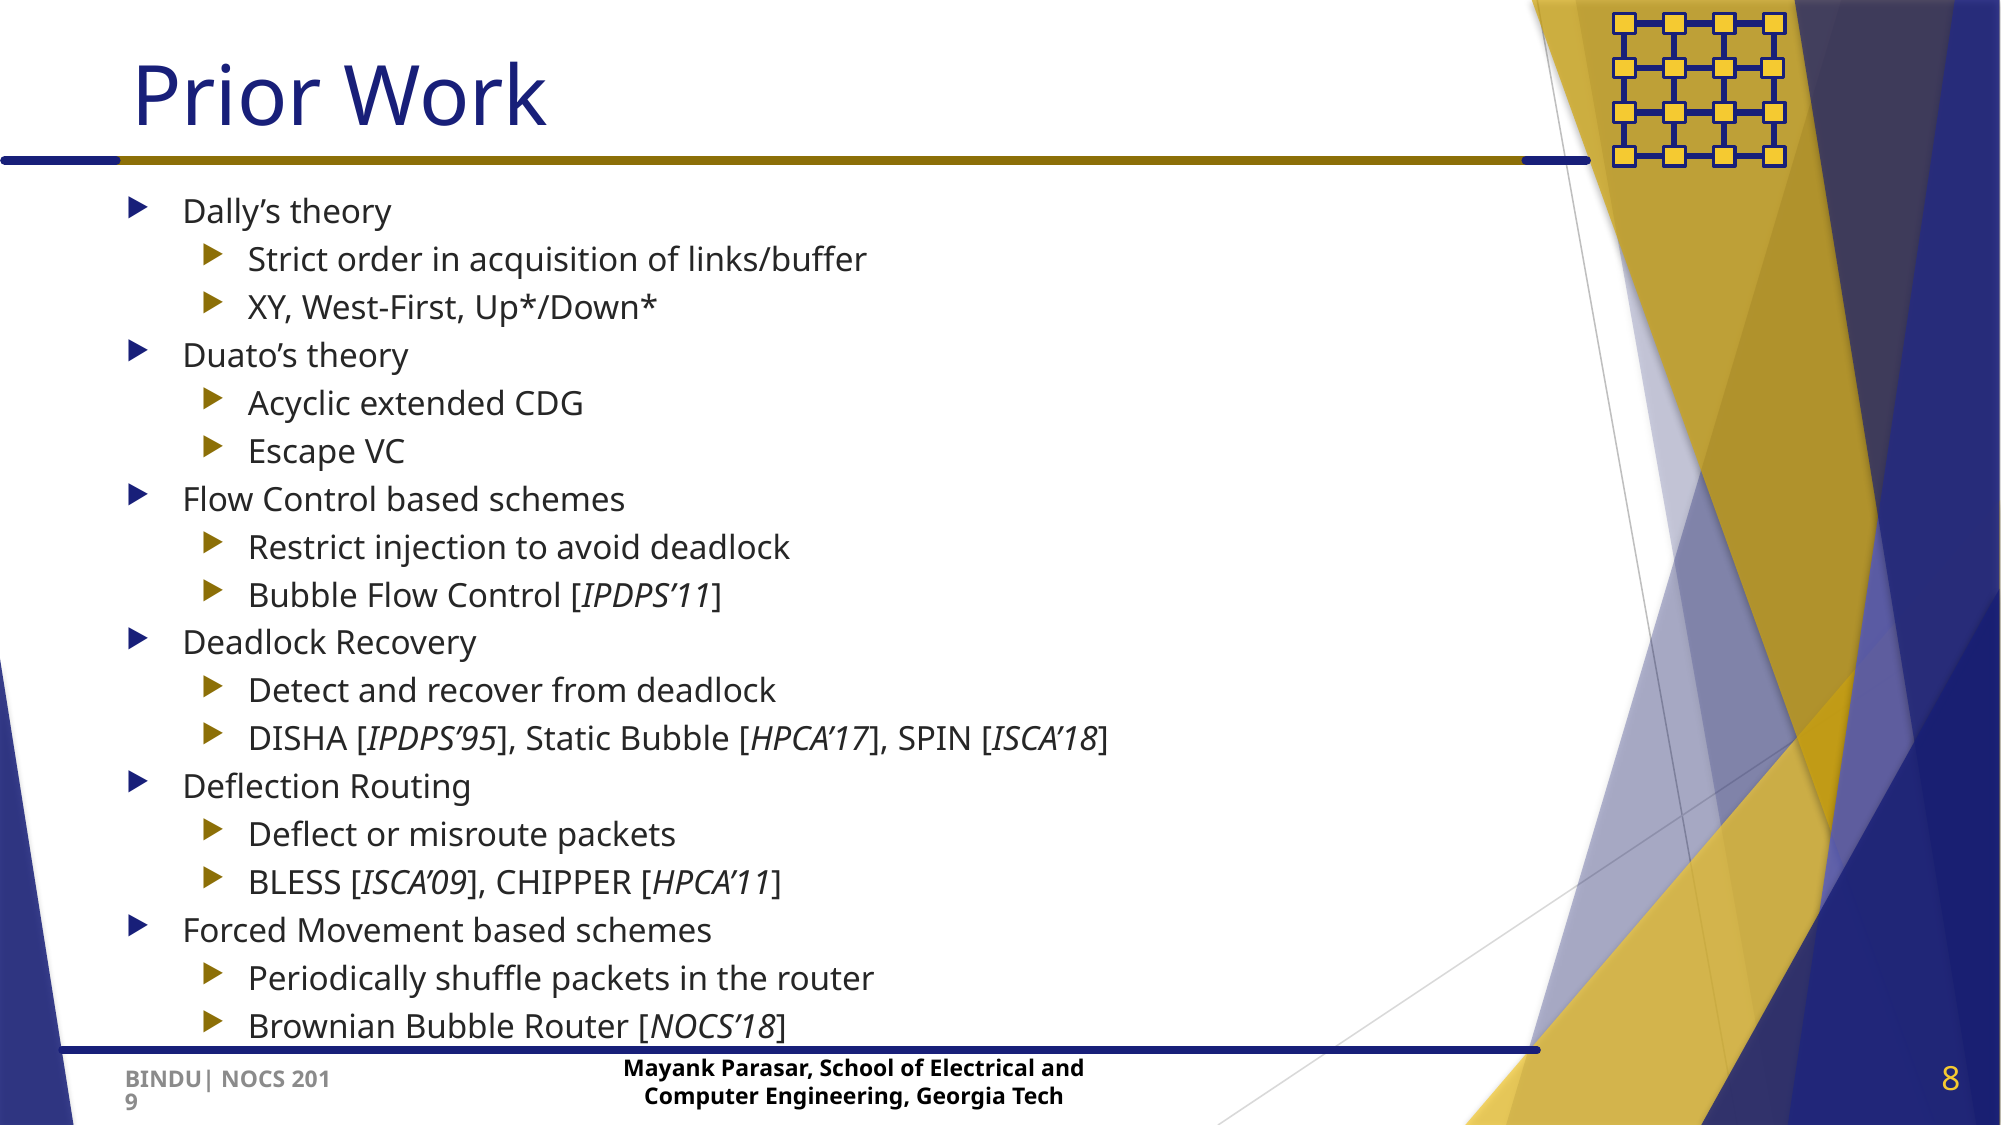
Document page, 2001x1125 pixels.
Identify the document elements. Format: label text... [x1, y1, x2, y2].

title Prior Work [115, 35, 1527, 161]
slide_number 8 [1863, 1050, 1976, 1110]
list Dally’s theory Strict order in acquisition of links/buffer XY, West-First, Up*/Down* Duato’s theory Acyclic extended CDG Escape VC Flow Control based schemes Restrict injection to avoid deadlock Bubble Flow Control [IPDPS’11] Deadlock Recovery Detect and recover from deadlock DISHA [IPDPS’95], Static Bubble [HPCA’17], SPIN [ISCA’18] Deflection Routing Deflect or misroute packets BLESS [ISCA’09], CHIPPER [HPCA’11] Forced Movement based schemes Periodically shuffle packets in the router Brownian Bubble Router [NOCS’18] [111, 175, 1522, 1043]
footer BINDU| NOCS 2019 [109, 1050, 353, 1110]
